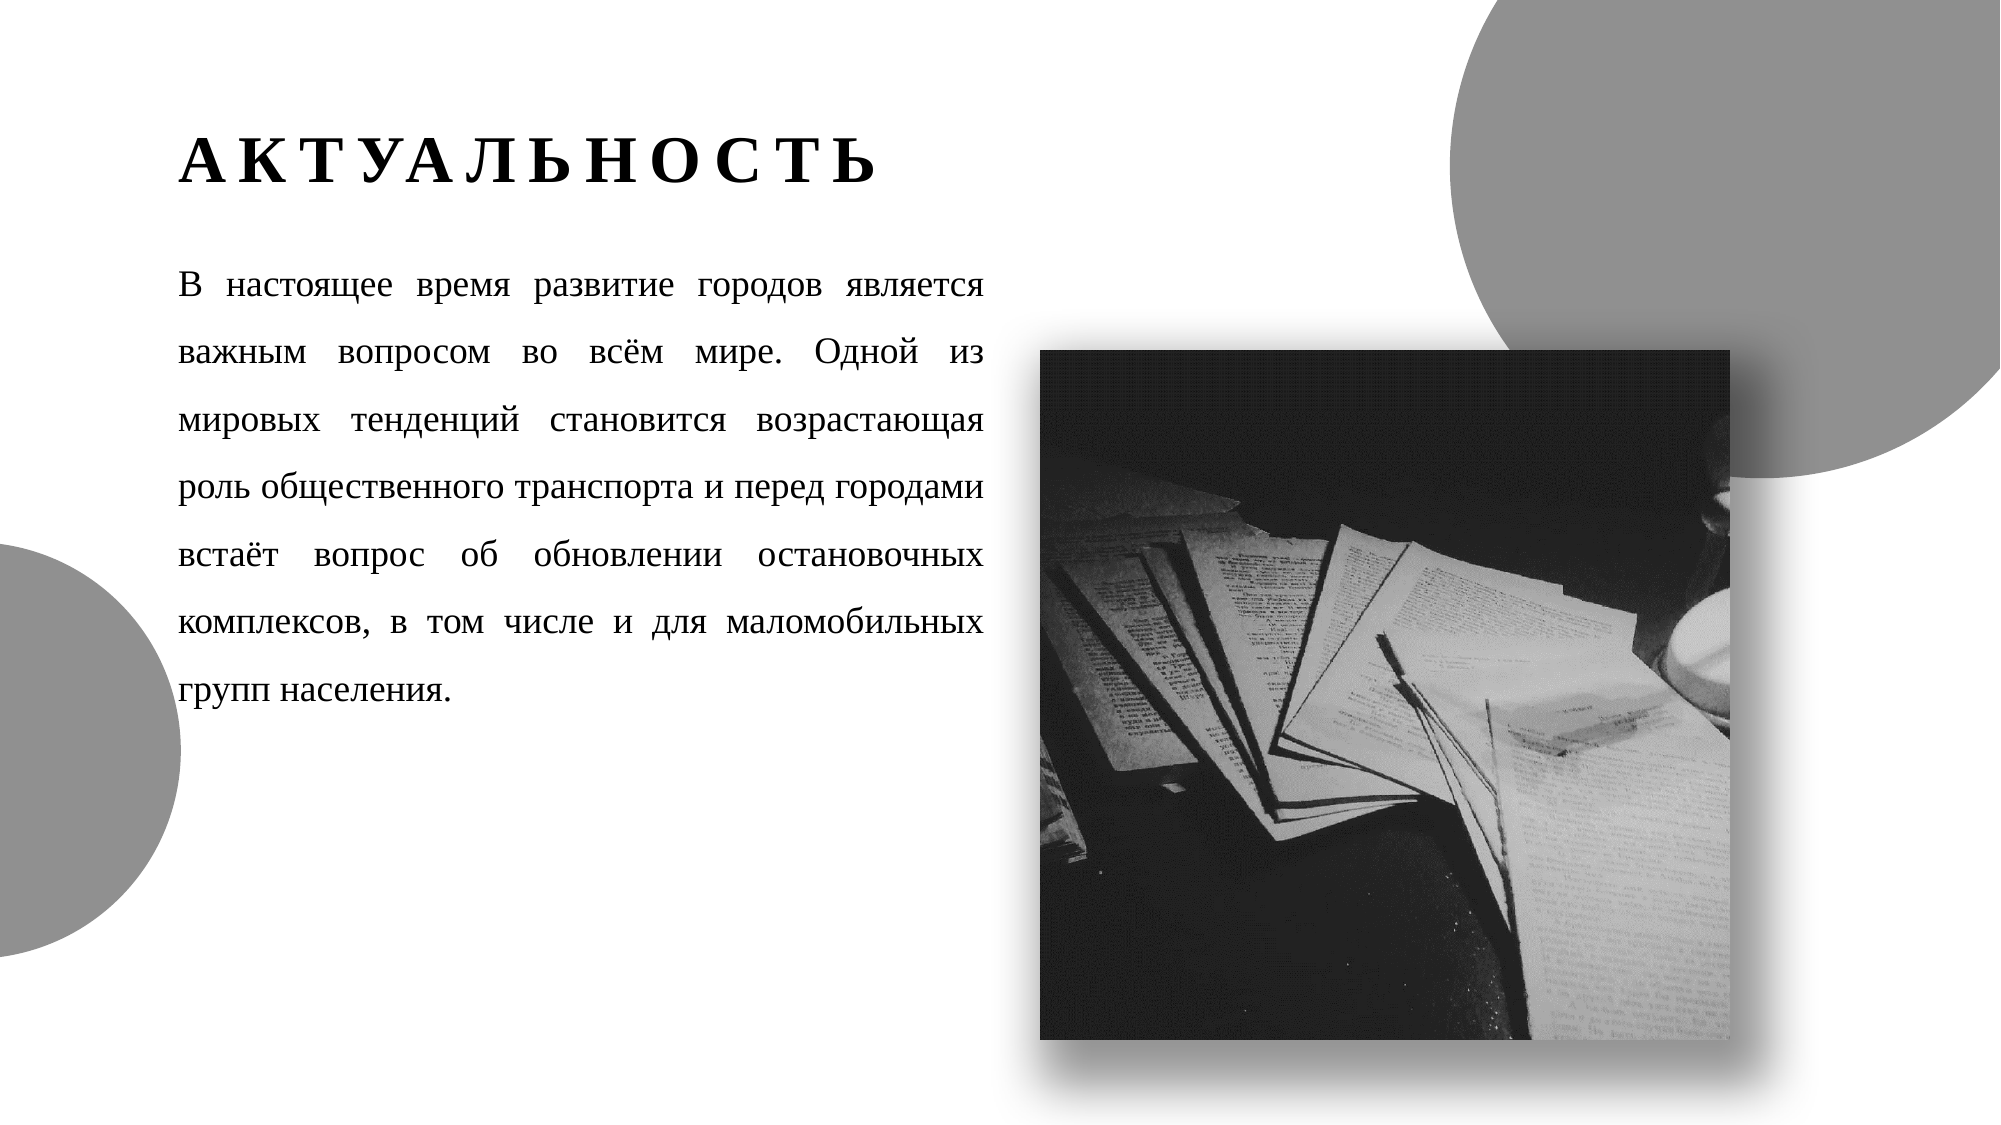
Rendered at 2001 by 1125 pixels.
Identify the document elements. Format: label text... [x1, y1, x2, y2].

text_box В настоящее время развитие городов является важным вопросом во всём мире. Одной из мировых тенденций становится возрастающая роль общественного транспорта и перед городами встаёт вопрос об обновлении остановочных комплексов, в том числе и для маломобильных групп населения. [163, 228, 1000, 716]
text_box [1448, 0, 2000, 477]
picture [1040, 350, 1730, 1040]
text_box АКТУАЛЬНОСТЬ [163, 68, 914, 204]
text_box [0, 542, 182, 959]
